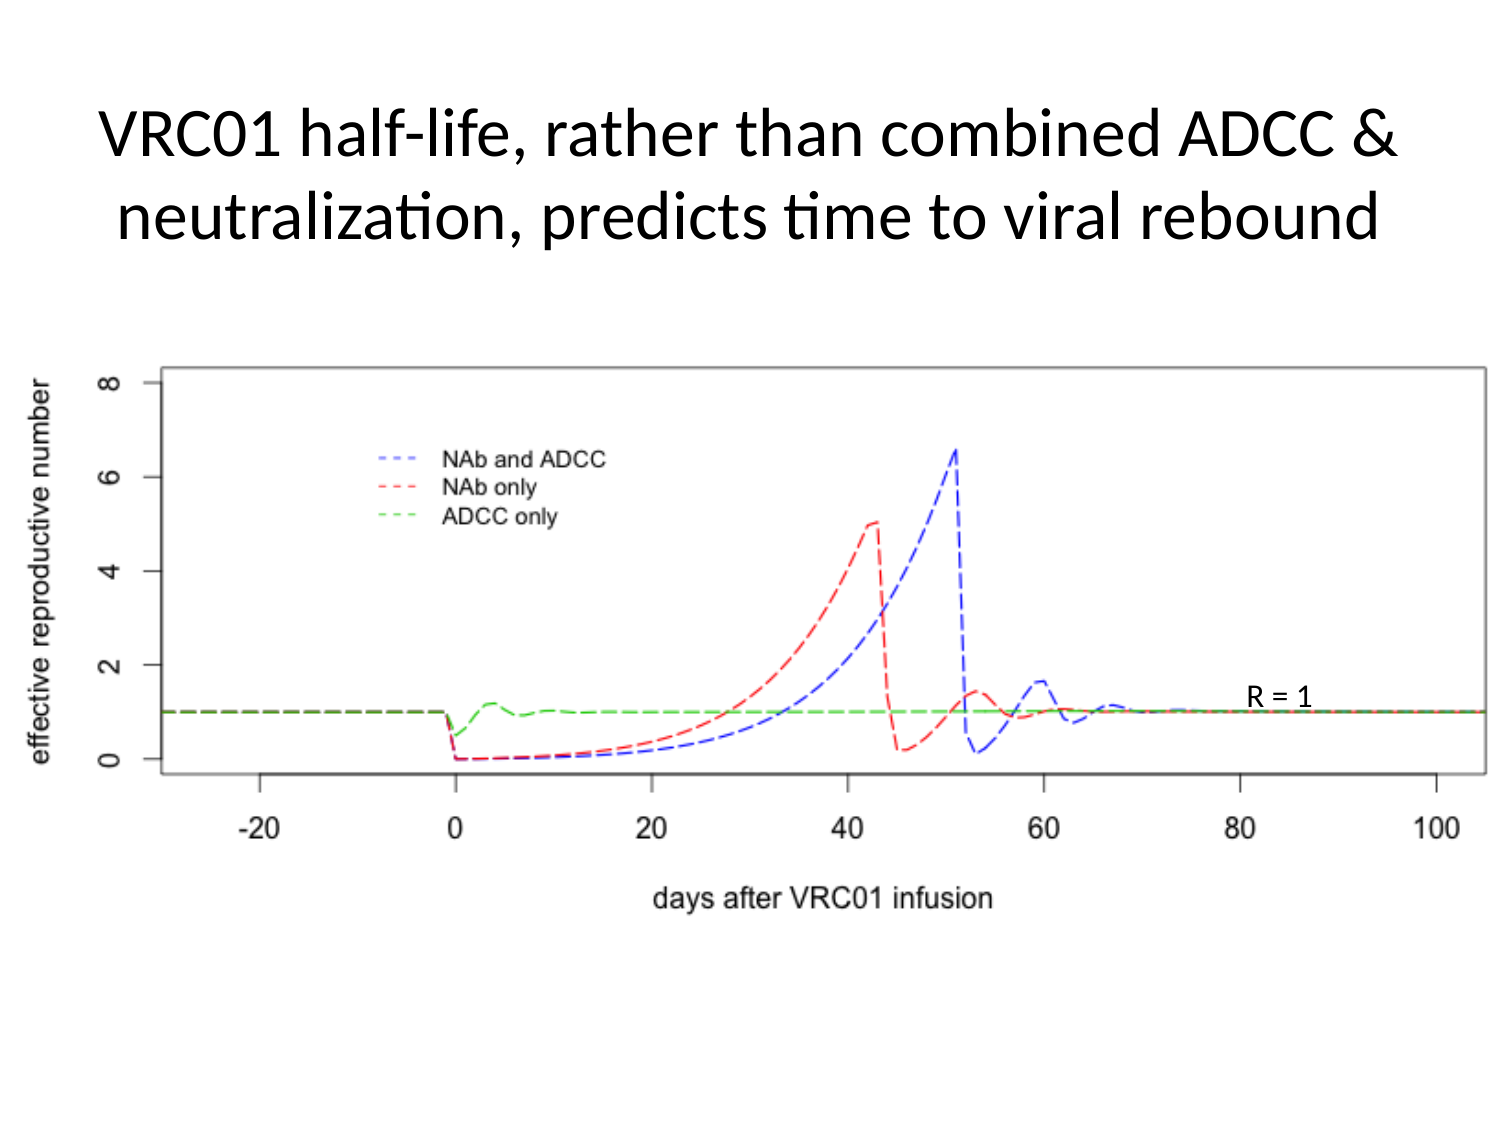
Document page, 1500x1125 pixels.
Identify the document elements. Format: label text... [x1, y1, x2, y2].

title VRC01 half-life, rather than combined ADCC & neutralization, predicts time to viral rebound [75, 76, 1425, 264]
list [21, 321, 1500, 921]
